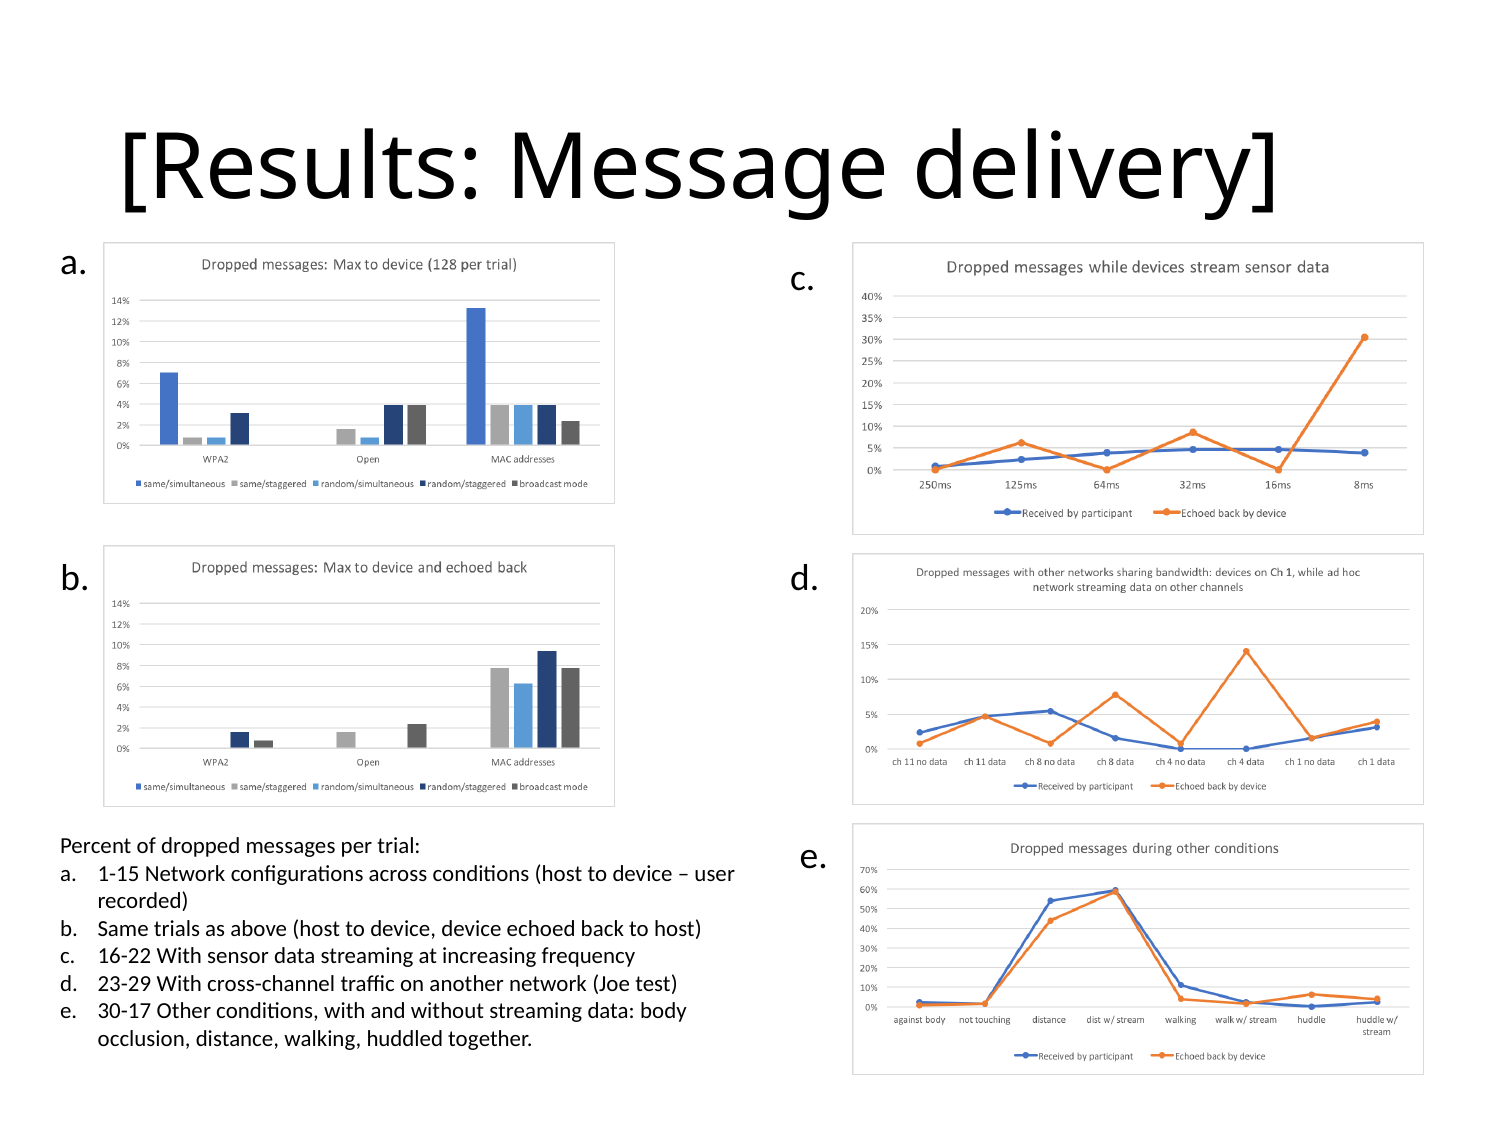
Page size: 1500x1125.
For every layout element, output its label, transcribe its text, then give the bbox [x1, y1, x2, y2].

text_box c. [775, 245, 831, 305]
title [Results: Message delivery] [103, 59, 1397, 278]
text_box d. [775, 545, 835, 606]
picture [852, 553, 1424, 805]
text_box Percent of dropped messages per trial: 1-15 Network configurations across conditions (host to device – user recorded) Same trials as above (host to device, device echoed back to host) 16-22 With sensor data streaming at increasing frequency 23-29 With cross-channel traffic on another network (Joe test) 30-17 Other conditions, with and without streaming data: body occlusion, distance, walking, huddled together. [45, 823, 785, 1059]
picture [852, 823, 1424, 1075]
text_box e. [784, 823, 843, 884]
picture [103, 242, 615, 504]
picture [103, 545, 615, 807]
text_box a. [45, 229, 103, 290]
picture [852, 242, 1424, 535]
text_box b. [45, 545, 103, 606]
